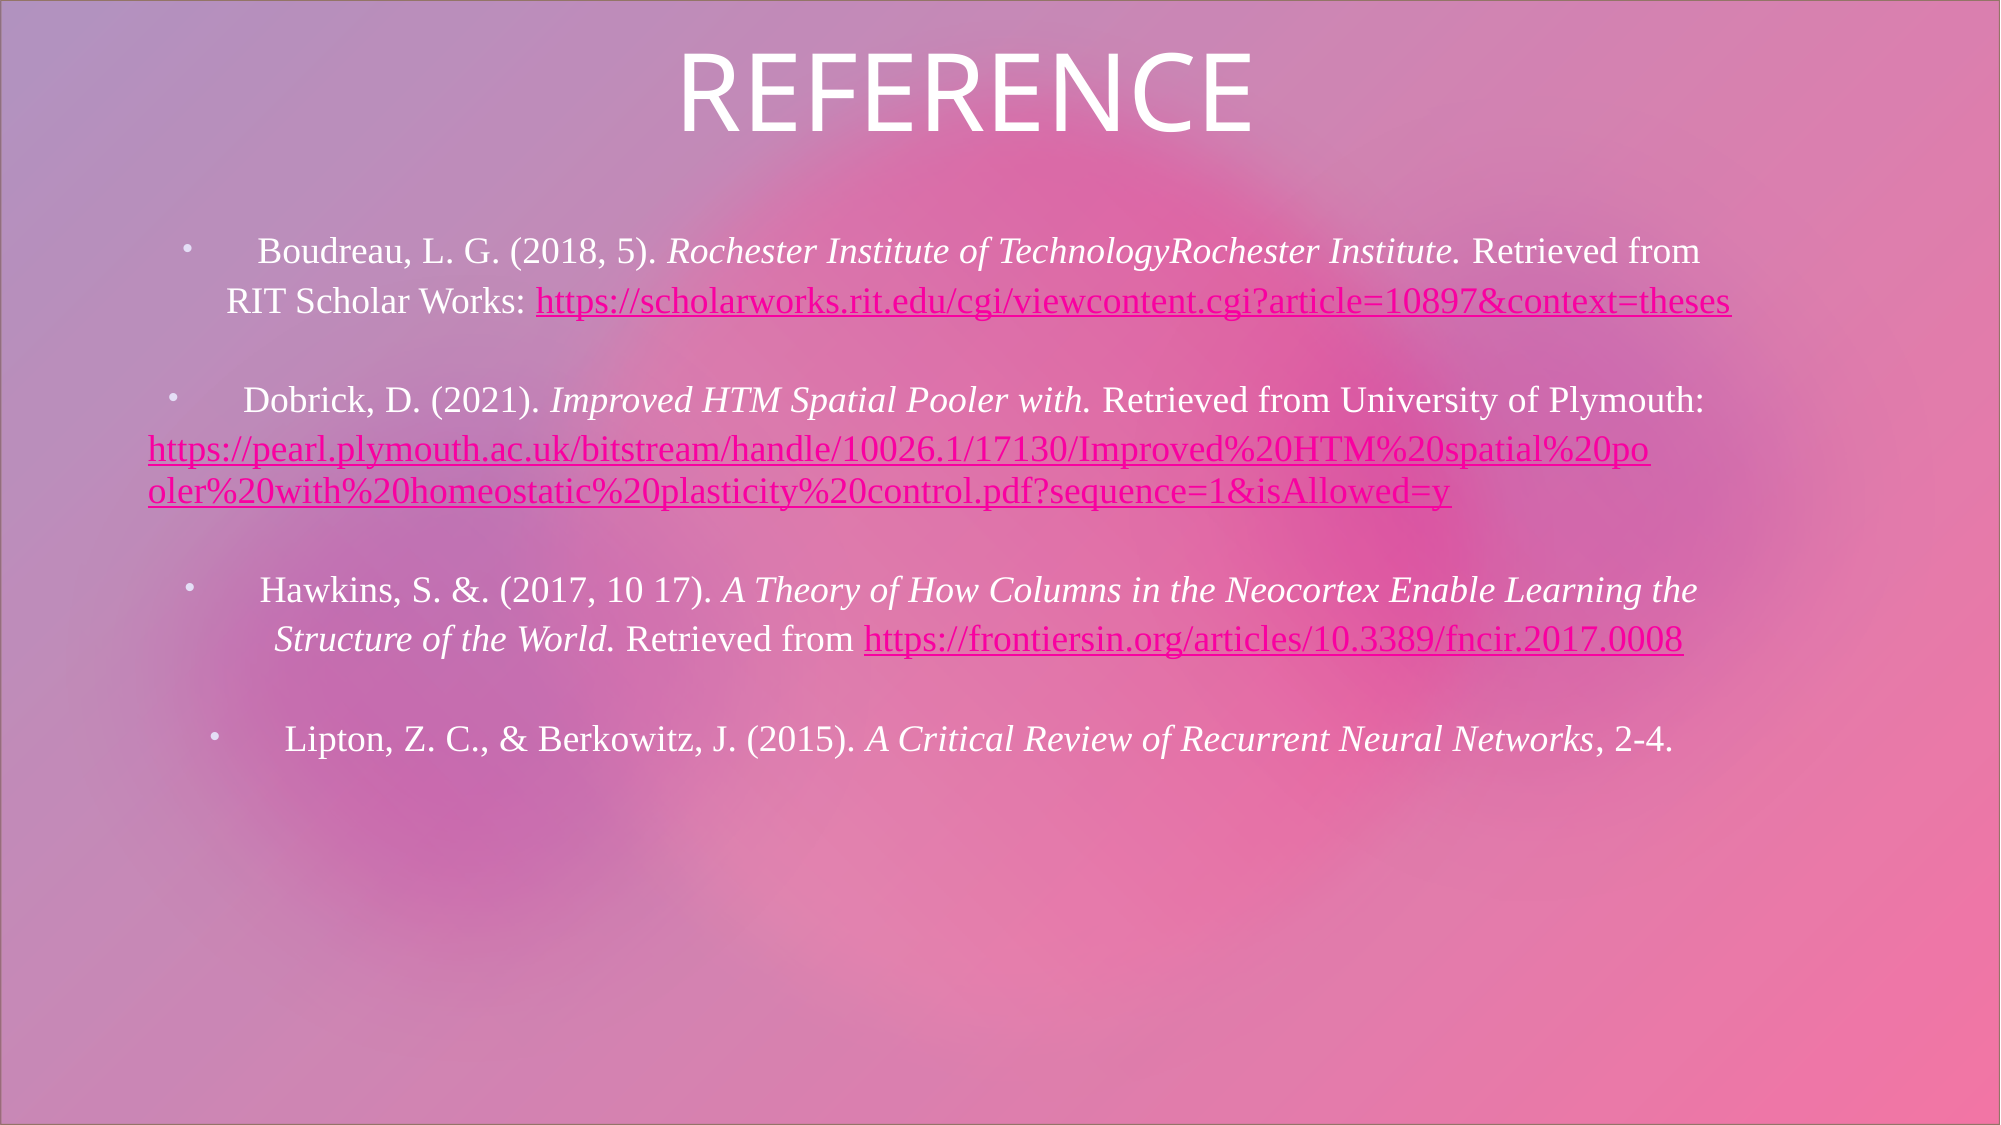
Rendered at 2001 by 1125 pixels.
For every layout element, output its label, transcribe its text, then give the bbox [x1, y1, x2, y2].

title REFERENCE [216, 0, 1717, 193]
list Boudreau, L. G. (2018, 5). Rochester Institute of TechnologyRochester Institute. Retrieved from RIT Scholar Works: https://scholarworks.rit.edu/cgi/viewcontent.cgi?article=10897&context=theses Dobrick, D. (2021). Improved HTM Spatial Pooler with. Retrieved from University of Plymouth: https://pearl.plymouth.ac.uk/bitstream/handle/10026.1/17130/Improved%20HTM%20spatial%20pooler%20with%20homeostatic%20plasticity%20control.pdf?sequence=1&isAllowed=y Hawkins, S. &. (2017, 10 17). A Theory of How Columns in the Neocortex Enable Learning the Structure of the World. Retrieved from https://frontiersin.org/articles/10.3389/fncir.2017.0008 Lipton, Z. C., & Berkowitz, J. (2015). A Critical Review of Recurrent Neural Networks, 2-4. [132, 214, 1751, 993]
